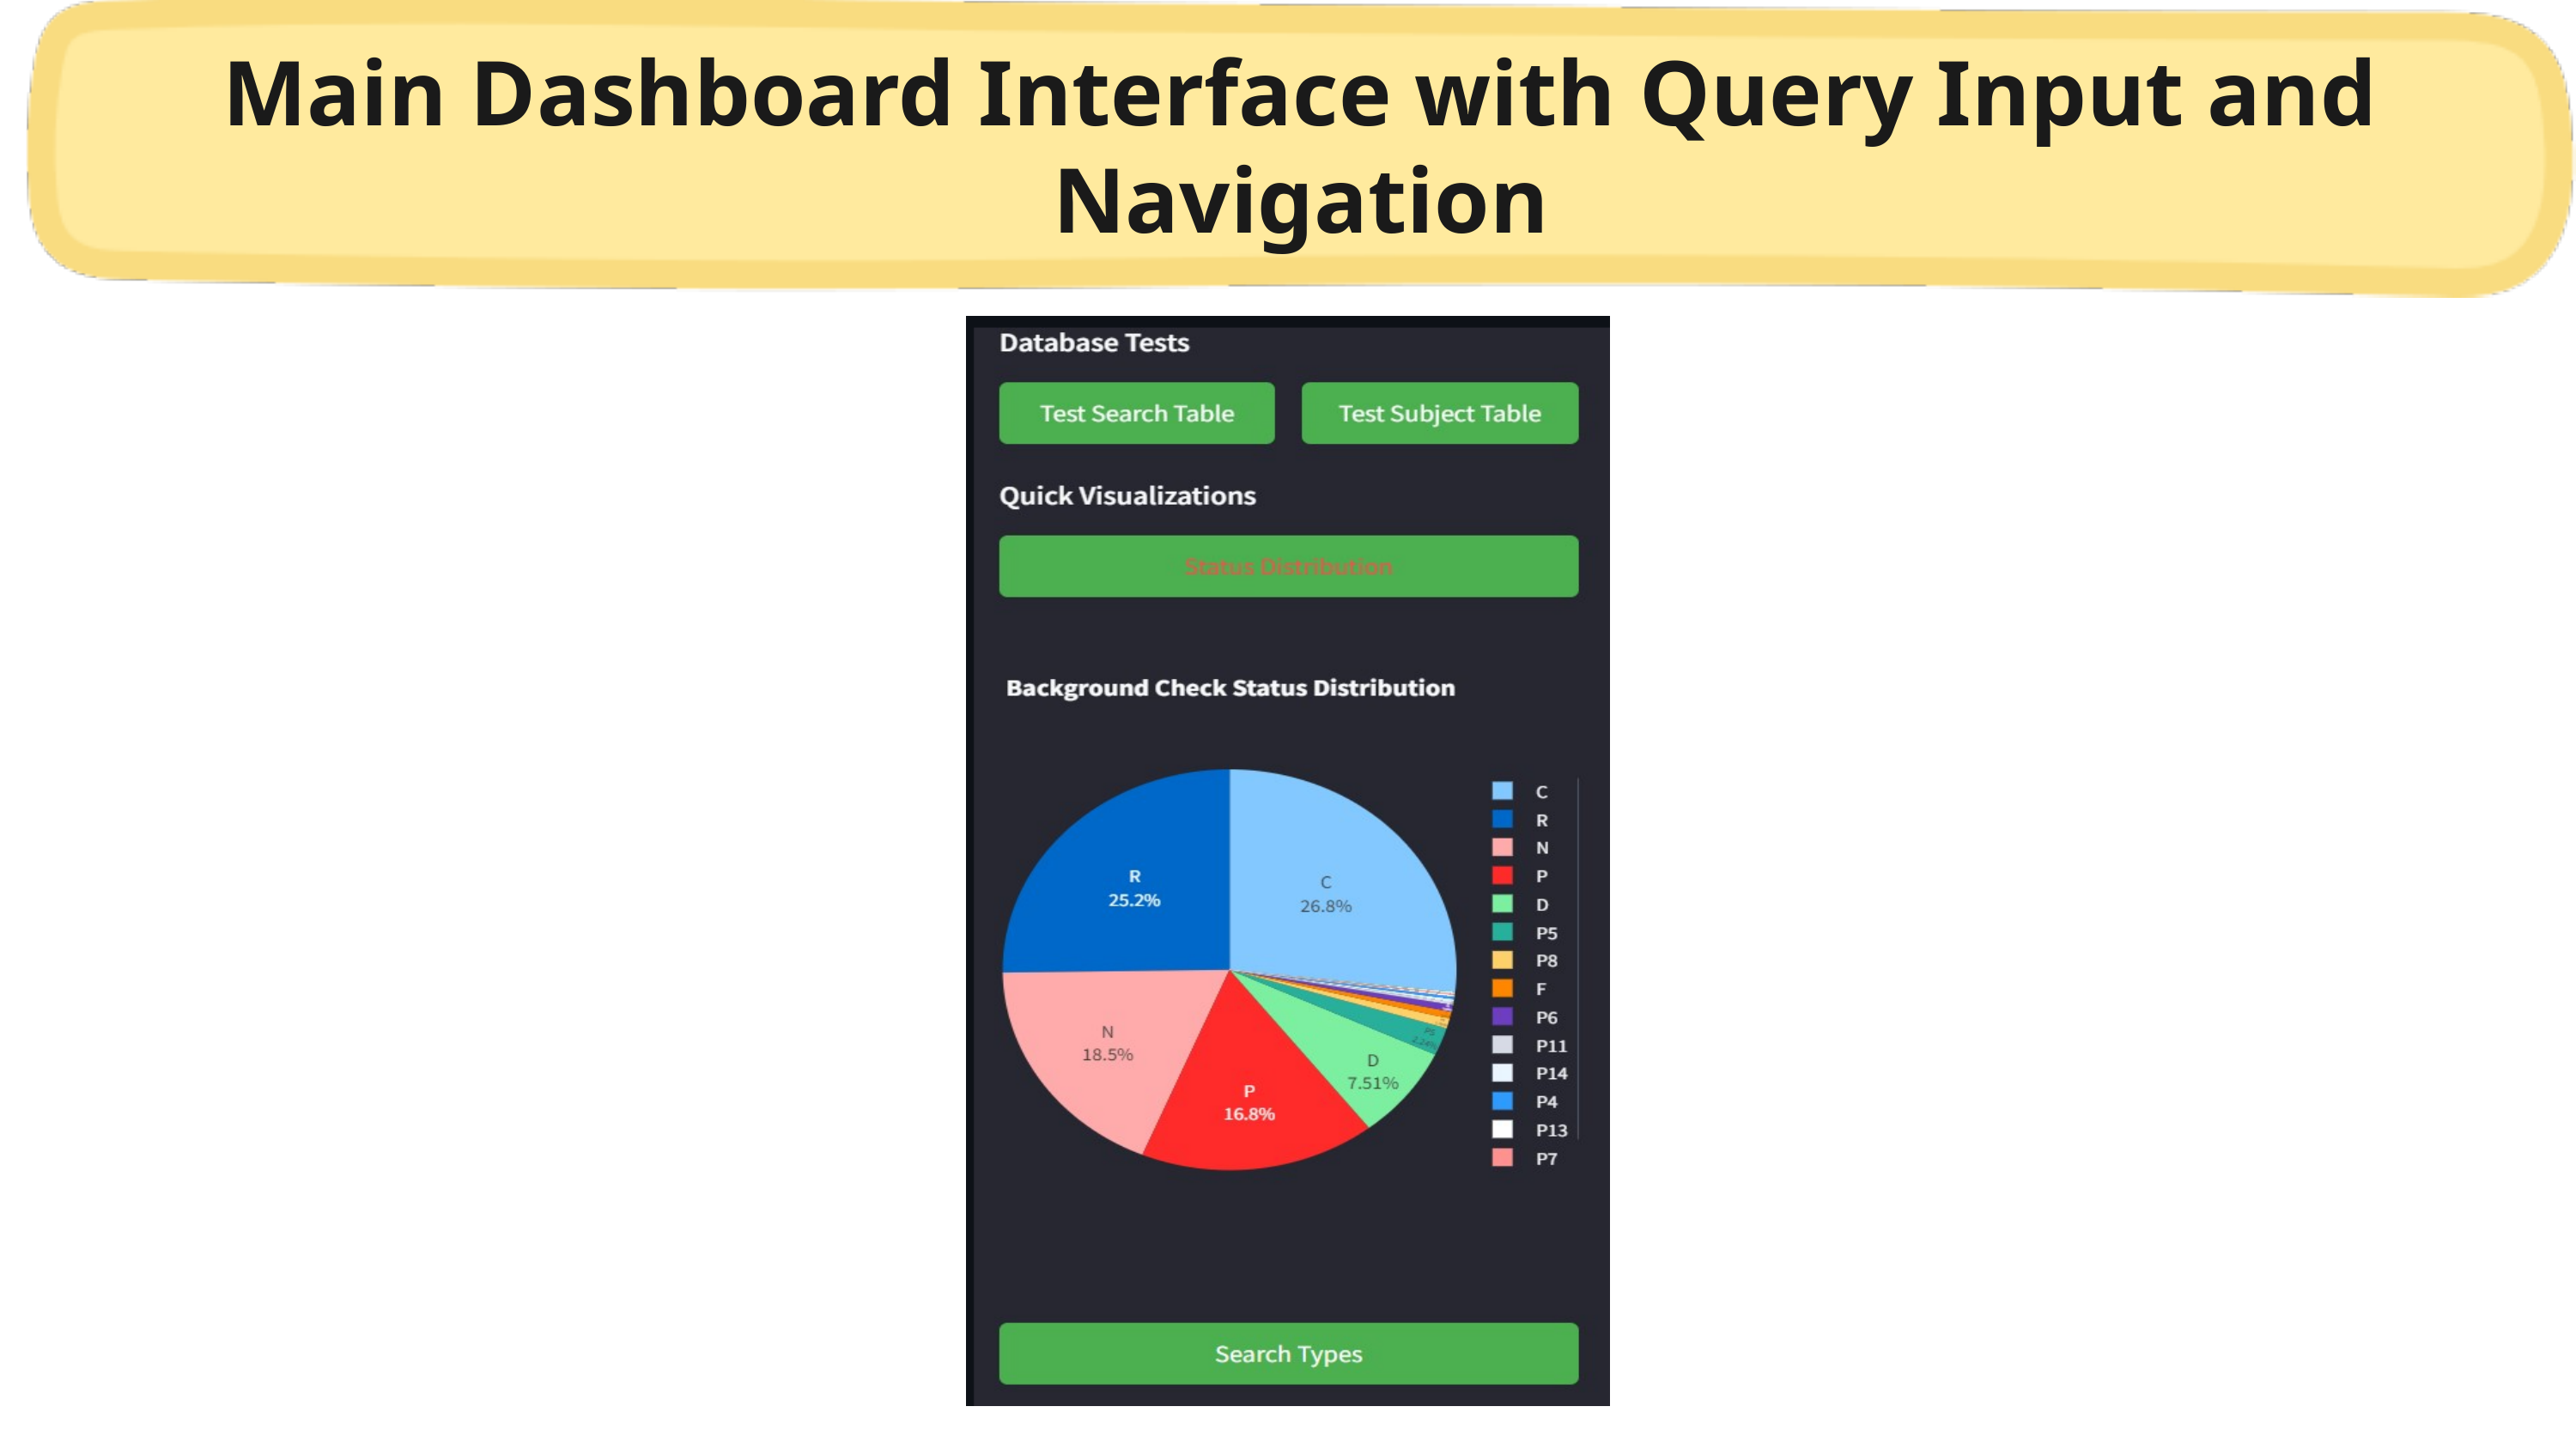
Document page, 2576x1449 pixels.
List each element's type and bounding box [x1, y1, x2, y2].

picture [966, 316, 1610, 1406]
text_box [52, 42, 2550, 247]
text_box [26, 0, 2576, 298]
